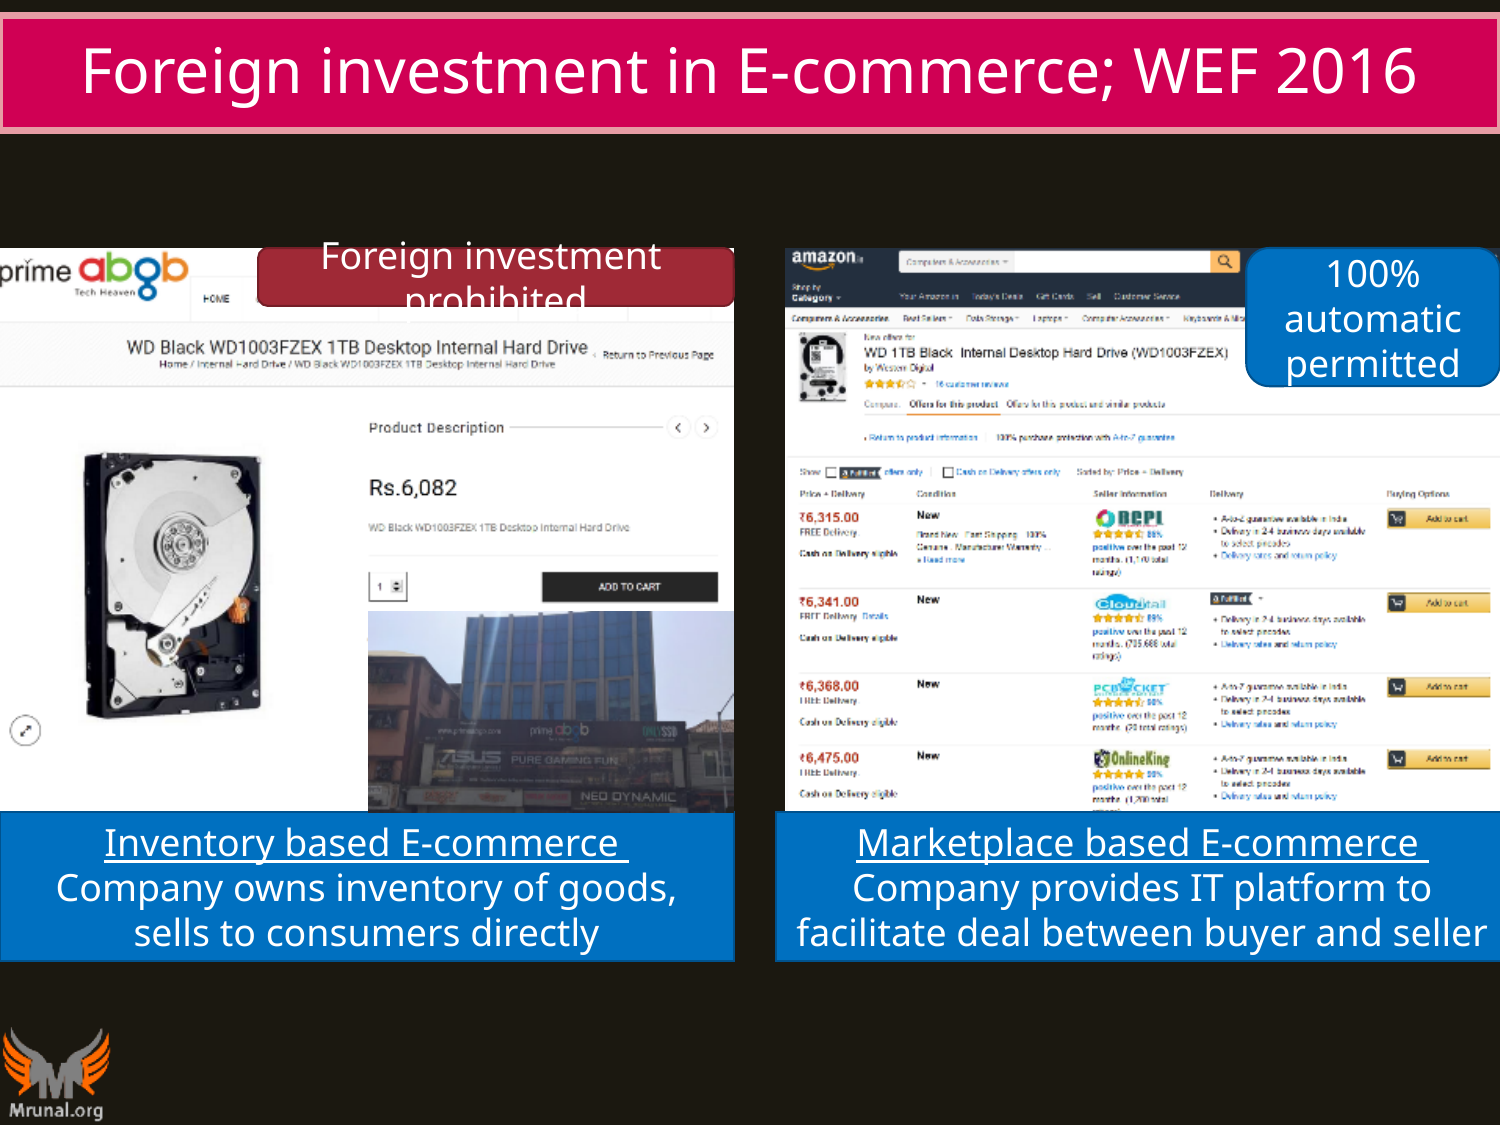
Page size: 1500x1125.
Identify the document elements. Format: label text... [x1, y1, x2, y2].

picture [785, 247, 1500, 823]
text_box Marketplace based E-commerce Company provides IT platform to facilitate deal between buyer and seller [775, 811, 1500, 962]
title Foreign investment in E-commerce; WEF 2016 [0, 12, 1500, 134]
picture [0, 1024, 114, 1125]
text_box Inventory based E-commerce Company owns inventory of goods, sells to consumers directly [0, 811, 735, 962]
picture [0, 248, 734, 823]
